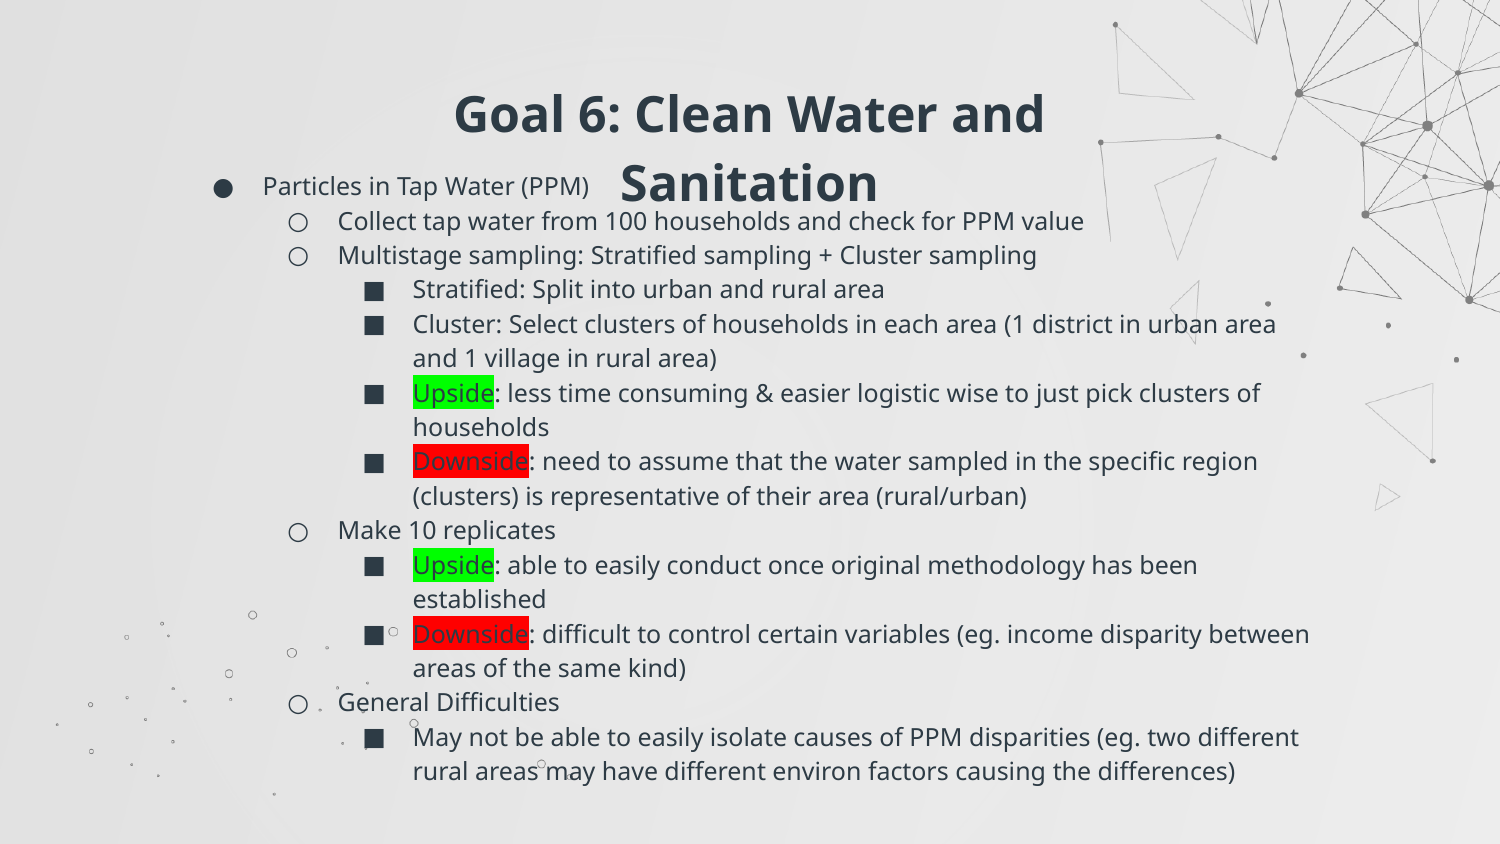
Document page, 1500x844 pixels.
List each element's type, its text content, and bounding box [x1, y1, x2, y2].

picture [0, 0, 1500, 844]
text_box Particles in Tap Water (PPM) Collect tap water from 100 households and check for PPM value Multistage sampling: Stratified sampling + Cluster sampling Stratified: Split into urban and rural area Cluster: Select clusters of households in each area (1 district in urban area and 1 village in rural area) Upside: less time consuming & easier logistic wise to just pick clusters of households Downside: need to assume that the water sampled in the specific region (clusters) is representative of their area (rural/urban) Make 10 replicates Upside: able to easily conduct once original methodology has been established Downside: difficult to control certain variables (eg. income disparity between areas of the same kind) General Difficulties May not be able to easily isolate causes of PPM disparities (eg. two different rural areas may have different environ factors causing the differences) [172, 151, 1328, 644]
title Goal 6: Clean Water and Sanitation [322, 58, 1178, 151]
